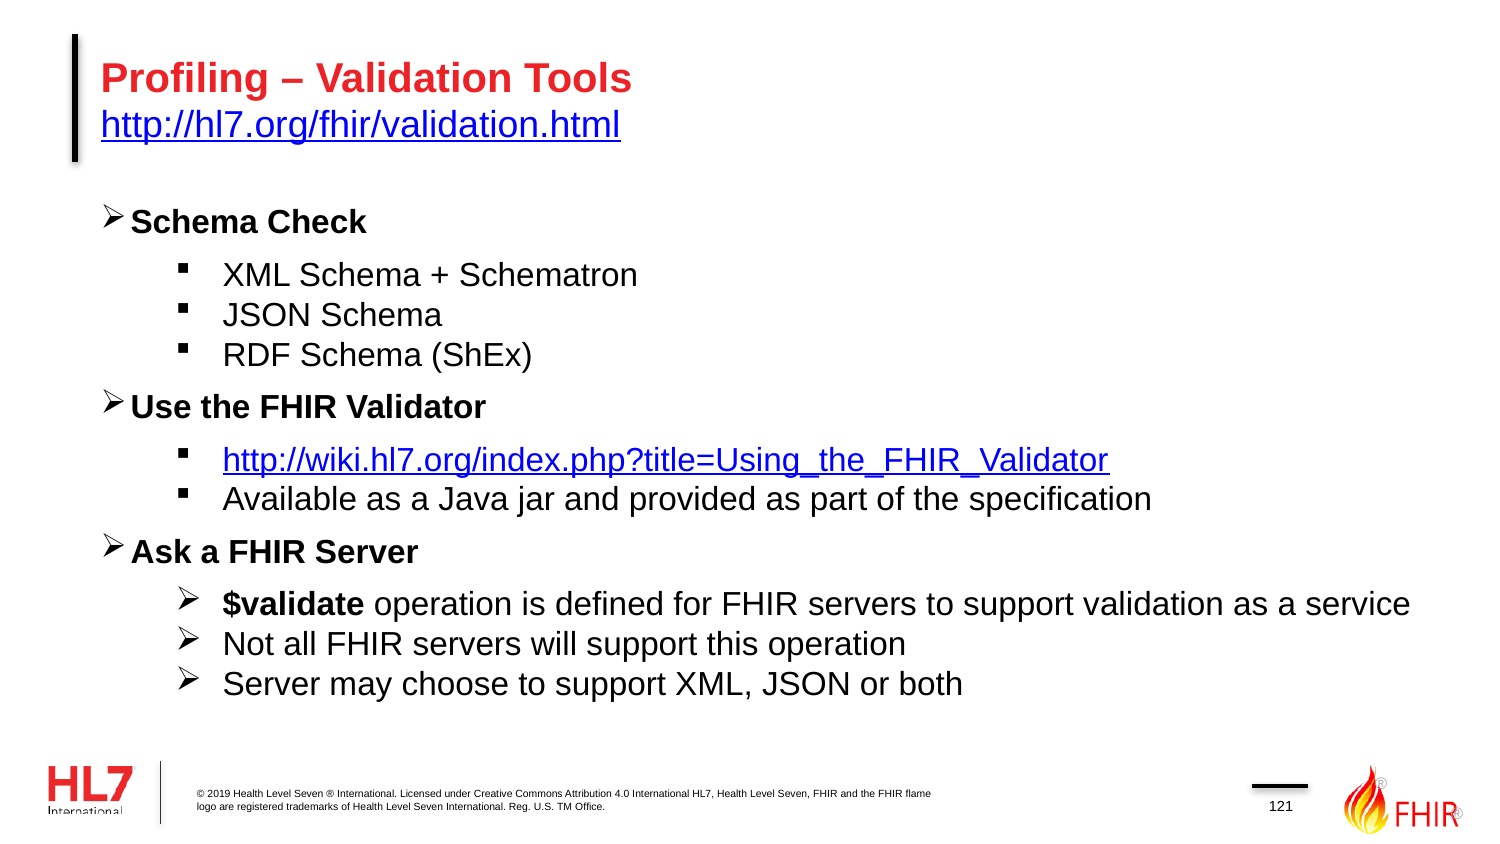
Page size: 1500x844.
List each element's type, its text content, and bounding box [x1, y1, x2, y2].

slide_number 121 [1258, 786, 1304, 814]
title Profiling – Validation Tools http://hl7.org/fhir/validation.html [100, 33, 1451, 163]
picture [1339, 760, 1463, 837]
footer © 2019 Health Level Seven ® International. Licensed under Creative Commons Attribution 4.0 International HL7, Health Level Seven, FHIR and the FHIR flame logo are registered trademarks of Health Level Seven International. Reg. U.S. TM Office. [196, 786, 941, 813]
list Schema Check XML Schema + Schematron JSON Schema RDF Schema (ShEx) Use the FHIR Validator http://wiki.hl7.org/index.php?title=Using_the_FHIR_Validator Available as a Java jar and provided as part of the specification Ask a FHIR Server $validate operation is defined for FHIR servers to support validation as a service Not all FHIR servers will support this operation Server may choose to support XML, JSON or both [100, 200, 1451, 575]
